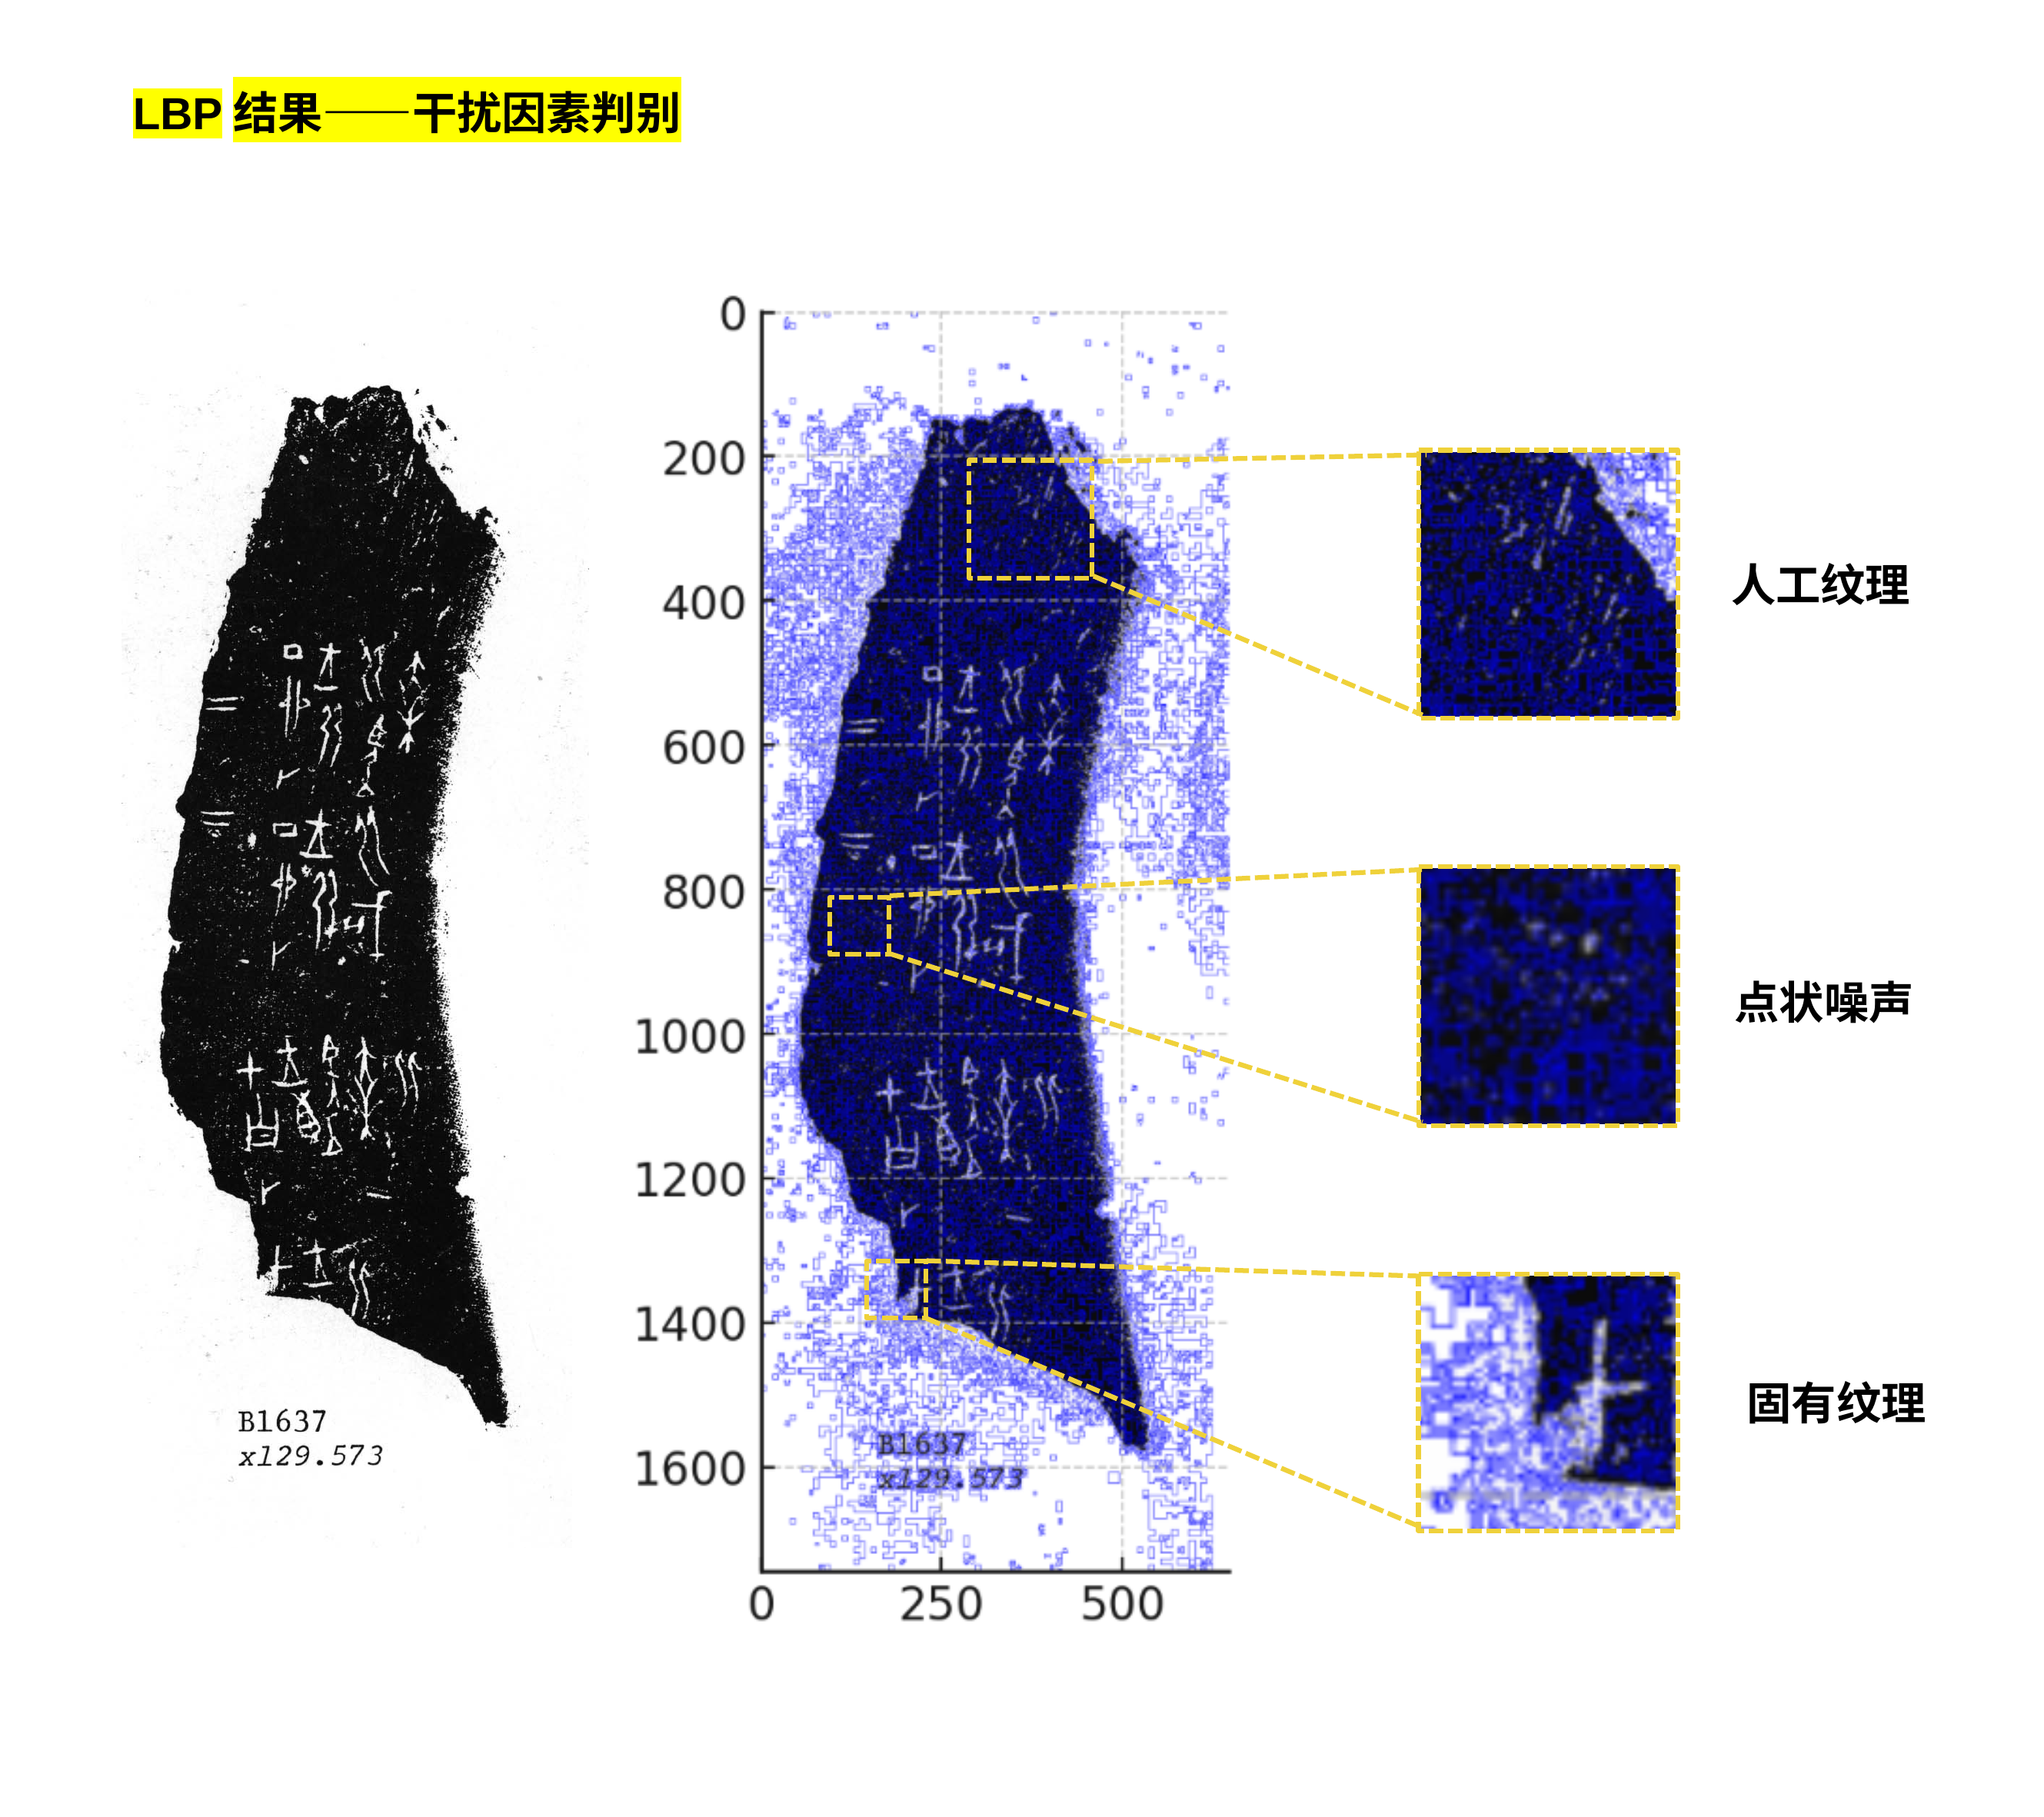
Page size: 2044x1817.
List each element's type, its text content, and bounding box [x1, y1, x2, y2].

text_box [121, 265, 1966, 1656]
text_box LBP结果——干扰因素判别 [122, 78, 743, 145]
